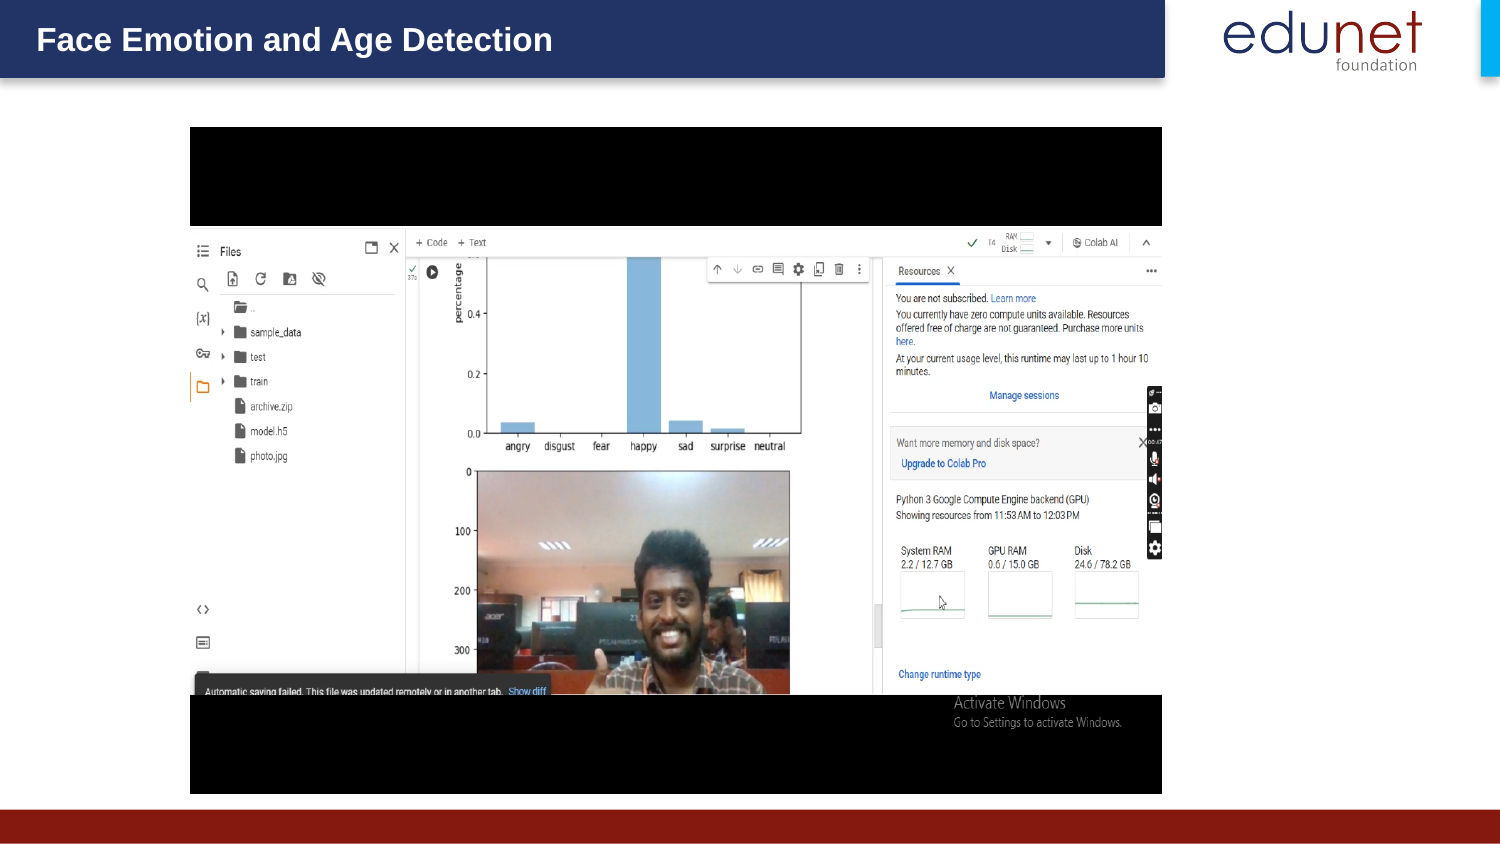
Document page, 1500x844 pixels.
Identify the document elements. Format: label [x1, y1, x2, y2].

picture [189, 127, 1162, 794]
picture [1219, 8, 1424, 75]
